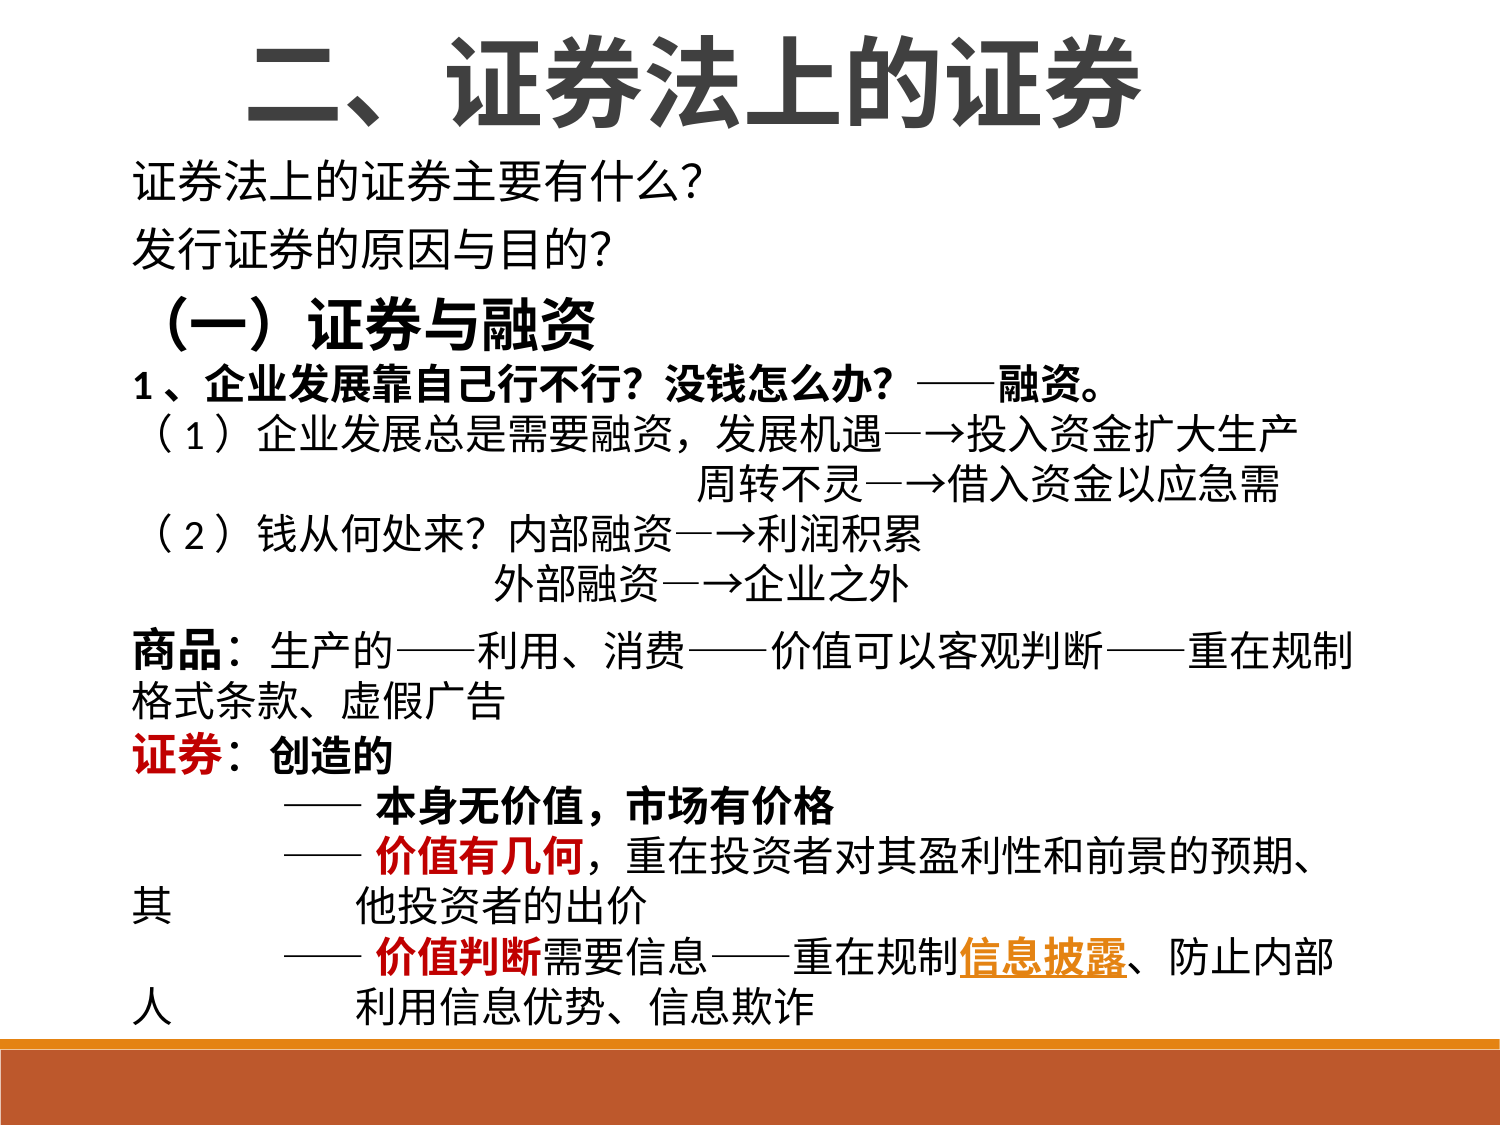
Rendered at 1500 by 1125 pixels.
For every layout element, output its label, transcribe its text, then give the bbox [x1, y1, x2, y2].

text_box 二、证券法上的证券 [18, 31, 1369, 219]
text_box 证券法上的证券主要有什么？ 发行证券的原因与目的？ （一）证券与融资 1、企业发展靠自己行不行？没钱怎么办？——融资。 （1）企业发展总是需要融资，发展机遇—→投入资金扩大生产 周转不灵—→借入资金以应急需 （2）钱从何处来？内部融资—→利润积累 外部融资—→企业之外 商品：生产的——利用、消费——价值可以客观判断——重在规制格式条款、虚假广告 证券：创造的 ——本身无价值，市场有价格 ——价值有几何，重在投资者对其盈利性和前景的预期、其 他投资者的出价 ——价值判断需要信息——重在规制信息披露、防止内部人 利用信息优势、信息欺诈 [117, 145, 1387, 1088]
